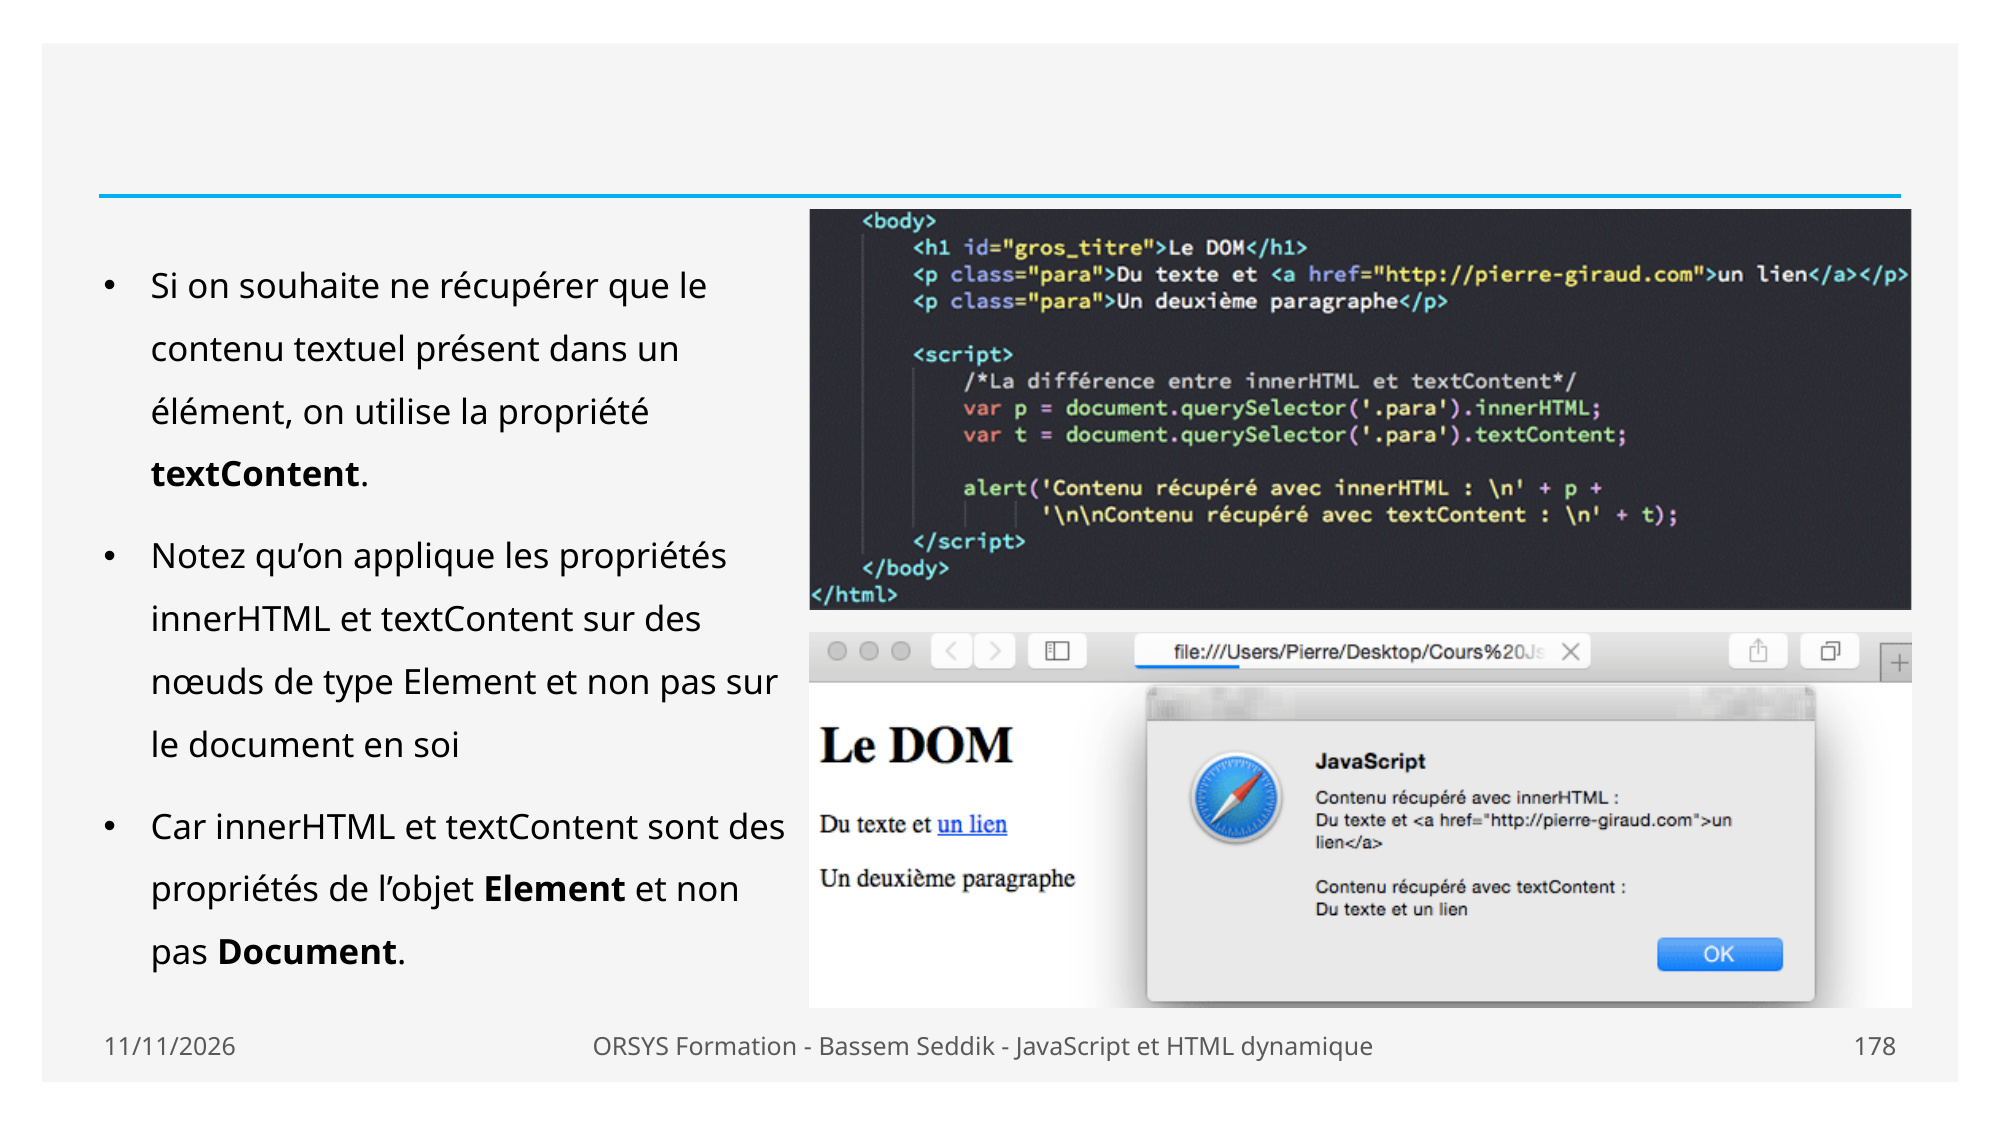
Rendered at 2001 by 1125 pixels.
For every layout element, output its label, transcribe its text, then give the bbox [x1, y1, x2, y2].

picture [809, 209, 1912, 610]
list Si on souhaite ne récupérer que le contenu textuel présent dans un élément, on utilise la propriété textContent. Notez qu’on applique les propriétés innerHTML et textContent sur des nœuds de type Element et non pas sur le document en soi Car innerHTML et textContent sont des propriétés de l’objet Element et non pas Document. [88, 235, 810, 982]
slide_number 178 [1626, 1017, 1912, 1078]
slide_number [88, 1017, 340, 1078]
picture [809, 632, 1912, 1008]
footer ORSYS Formation - Bassem Seddik - JavaScript et HTML dynamique [340, 1017, 1626, 1078]
